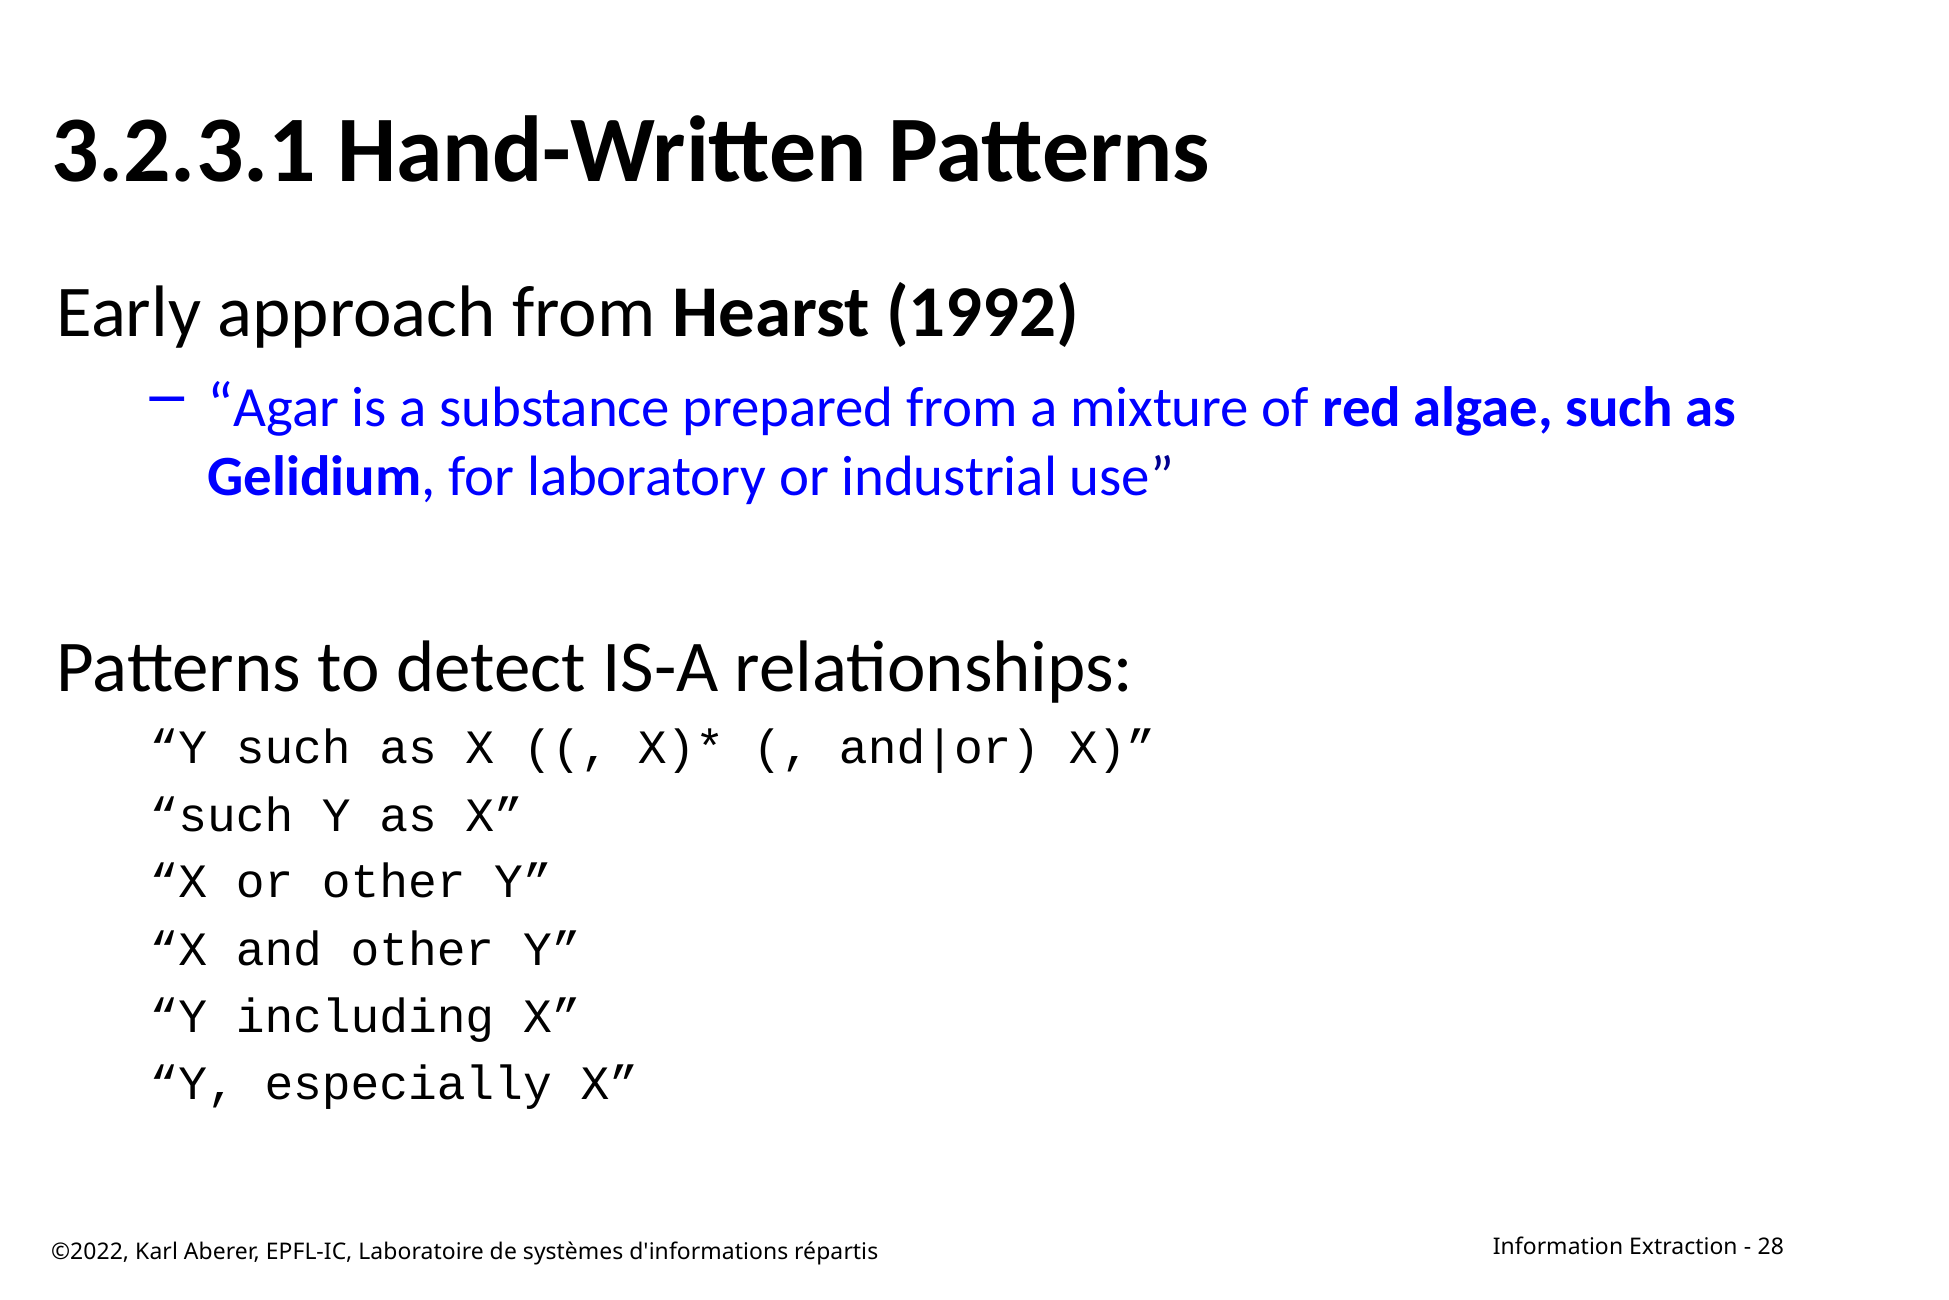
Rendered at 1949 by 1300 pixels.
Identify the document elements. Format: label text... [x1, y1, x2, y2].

title 3.2.3.1 Hand-Written Patterns [32, 57, 1803, 232]
list Early approach from Hearst (1992) “Agar is a substance prepared from a mixture of red algae, such as Gelidium, for laboratory or industrial use” Patterns to detect IS-A relationships: “Y such as X ((, X)* (, and|or) X)” “such Y as X” “X or other Y” “X and other Y” “Y including X” “Y, especially X” [37, 253, 1809, 1208]
footer ©2022, Karl Aberer, EPFL-IC, Laboratoire de systèmes d'informations répartis [32, 1227, 1284, 1271]
